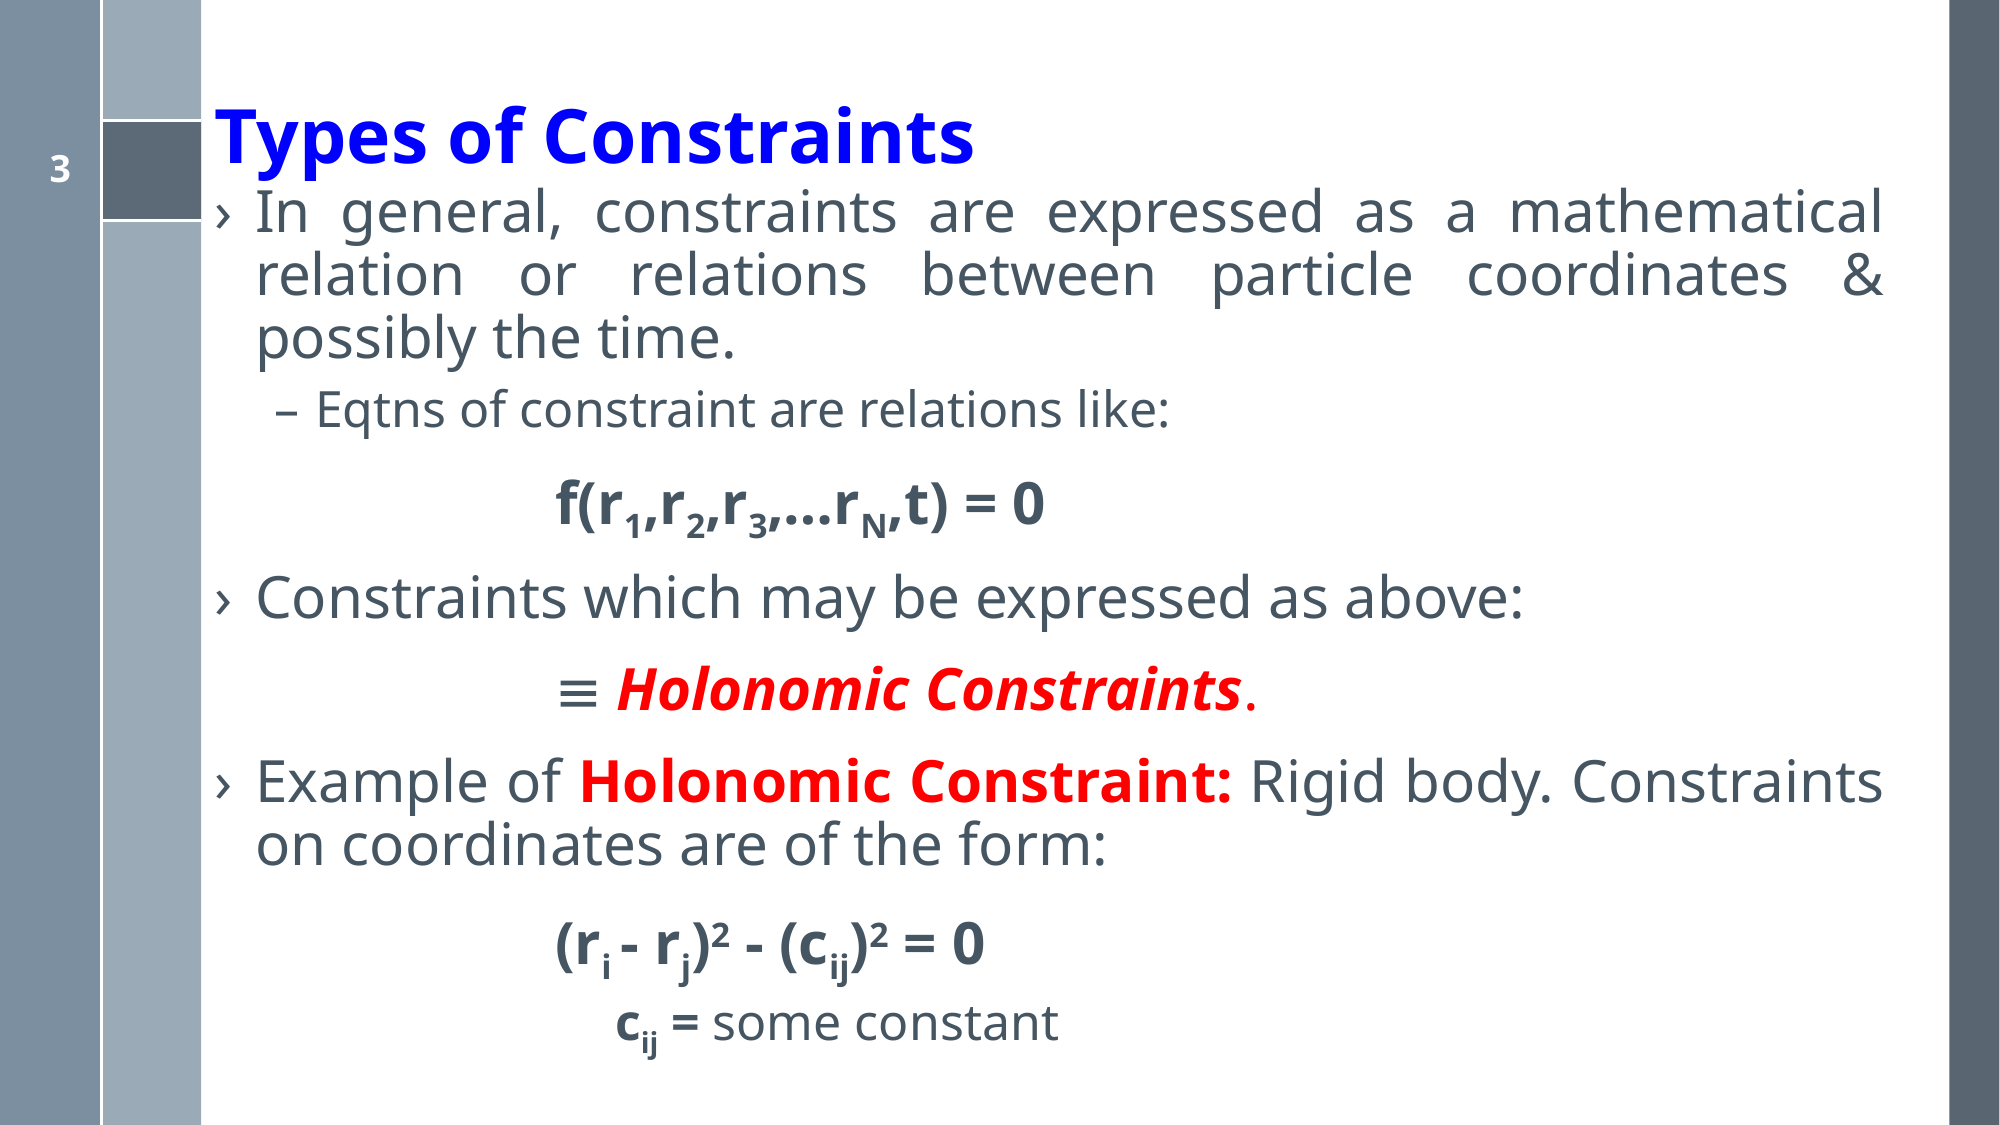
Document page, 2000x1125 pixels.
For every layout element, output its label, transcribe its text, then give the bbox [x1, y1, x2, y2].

title Types of Constraints [199, 0, 1900, 174]
list In general, constraints are expressed as a mathematical relation or relations between particle coordinates & possibly the time. Eqtns of constraint are relations like: f(r1,r2,r3,…rN,t) = 0 Constraints which may be expressed as above:  Holonomic Constraints. Example of Holonomic Constraint: Rigid body. Constraints on coordinates are of the form: (ri - rj)2 - (cij)2 = 0 cij = some constant [199, 174, 1900, 1051]
